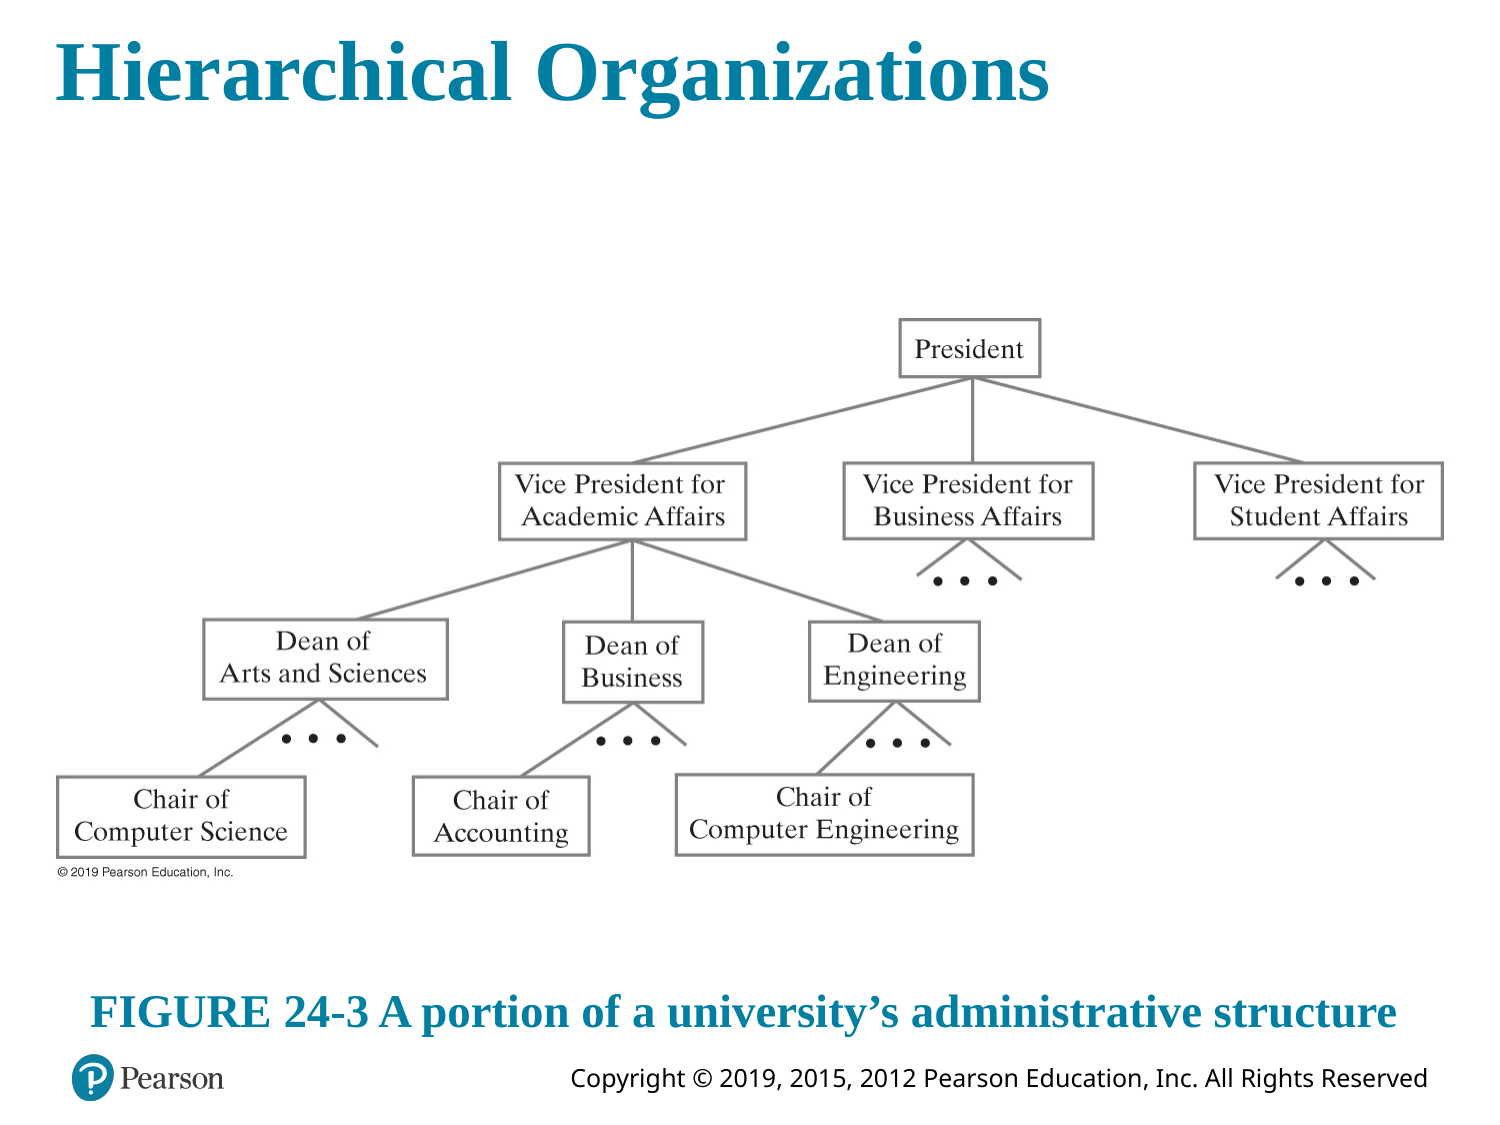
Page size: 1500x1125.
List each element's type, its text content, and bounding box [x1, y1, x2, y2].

title Hierarchical Organizations [40, 0, 1438, 133]
picture [98, 1054, 224, 1101]
picture [72, 1087, 83, 1101]
picture [72, 1054, 88, 1070]
list FIGURE 24-3 A portion of a university’s administrative structure [74, 955, 1426, 1053]
picture [49, 312, 1451, 885]
picture [80, 1063, 106, 1088]
